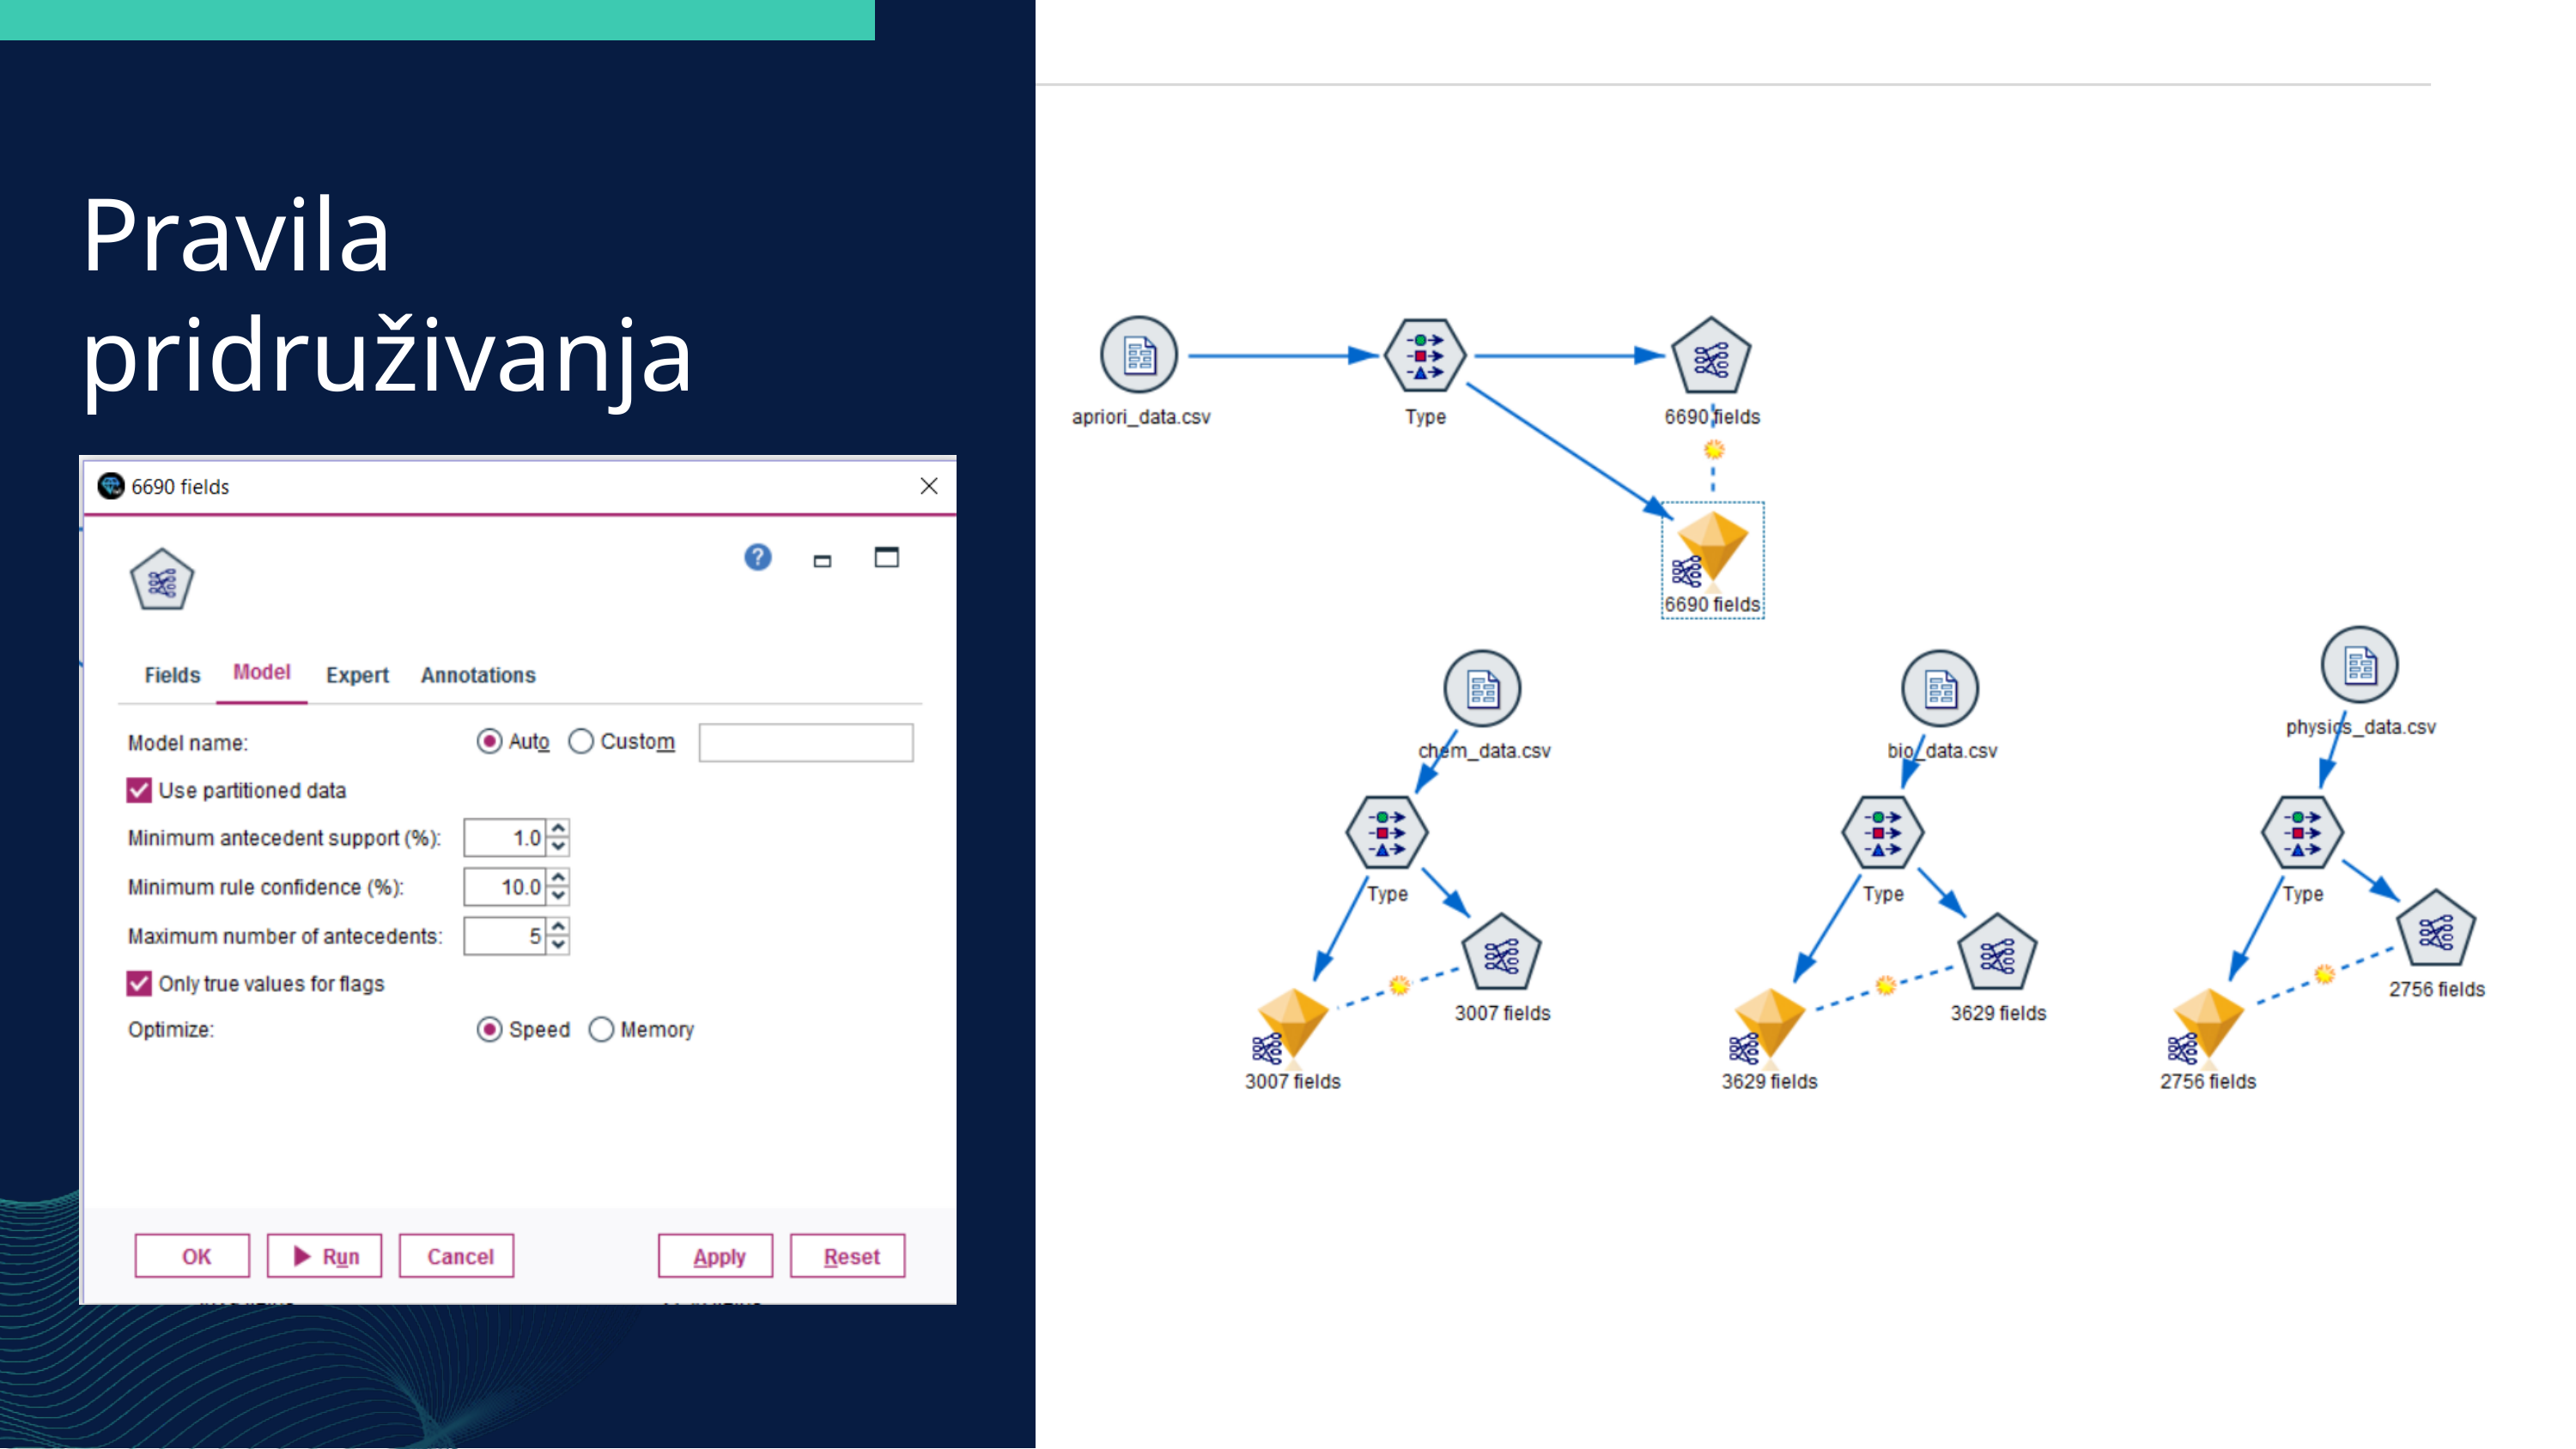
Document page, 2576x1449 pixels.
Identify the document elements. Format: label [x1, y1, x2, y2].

text_box [1054, 298, 2519, 1114]
text_box [0, 0, 1036, 1449]
text_box [0, 0, 876, 41]
